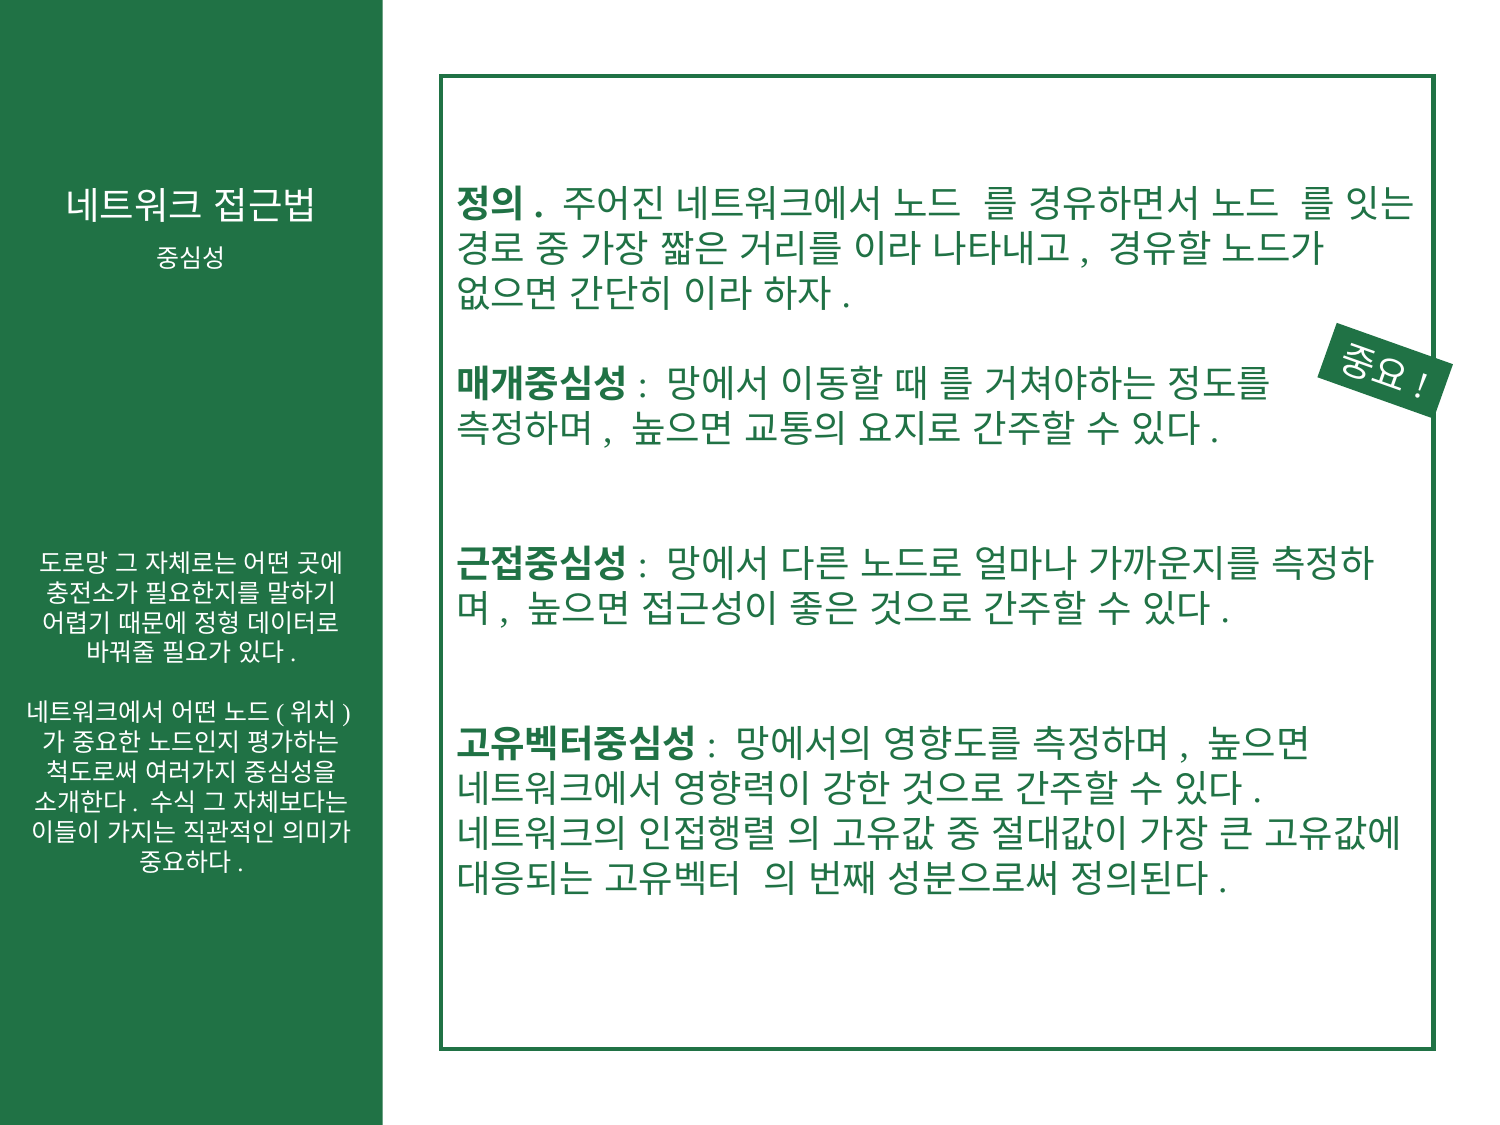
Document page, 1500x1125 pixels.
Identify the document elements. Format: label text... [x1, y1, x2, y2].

text_box 중요! [1436, 357, 1455, 416]
text_box 중요! [1316, 321, 1431, 419]
text_box 도로망 그 자체로는 어떤 곳에 충전소가 필요한지를 말하기 어렵기 때문에 정형 데이터로 바꿔줄 필요가 있다. 네트워크에서 어떤 노드(위치)가 중요한 노드인지 평가하는 척도로써 여러가지 중심성을 소개한다. 수식 그 자체보다는 이들이 가지는 직관적인 의미가 중요하다. [0, 539, 383, 884]
text_box 중심성 [0, 235, 383, 280]
